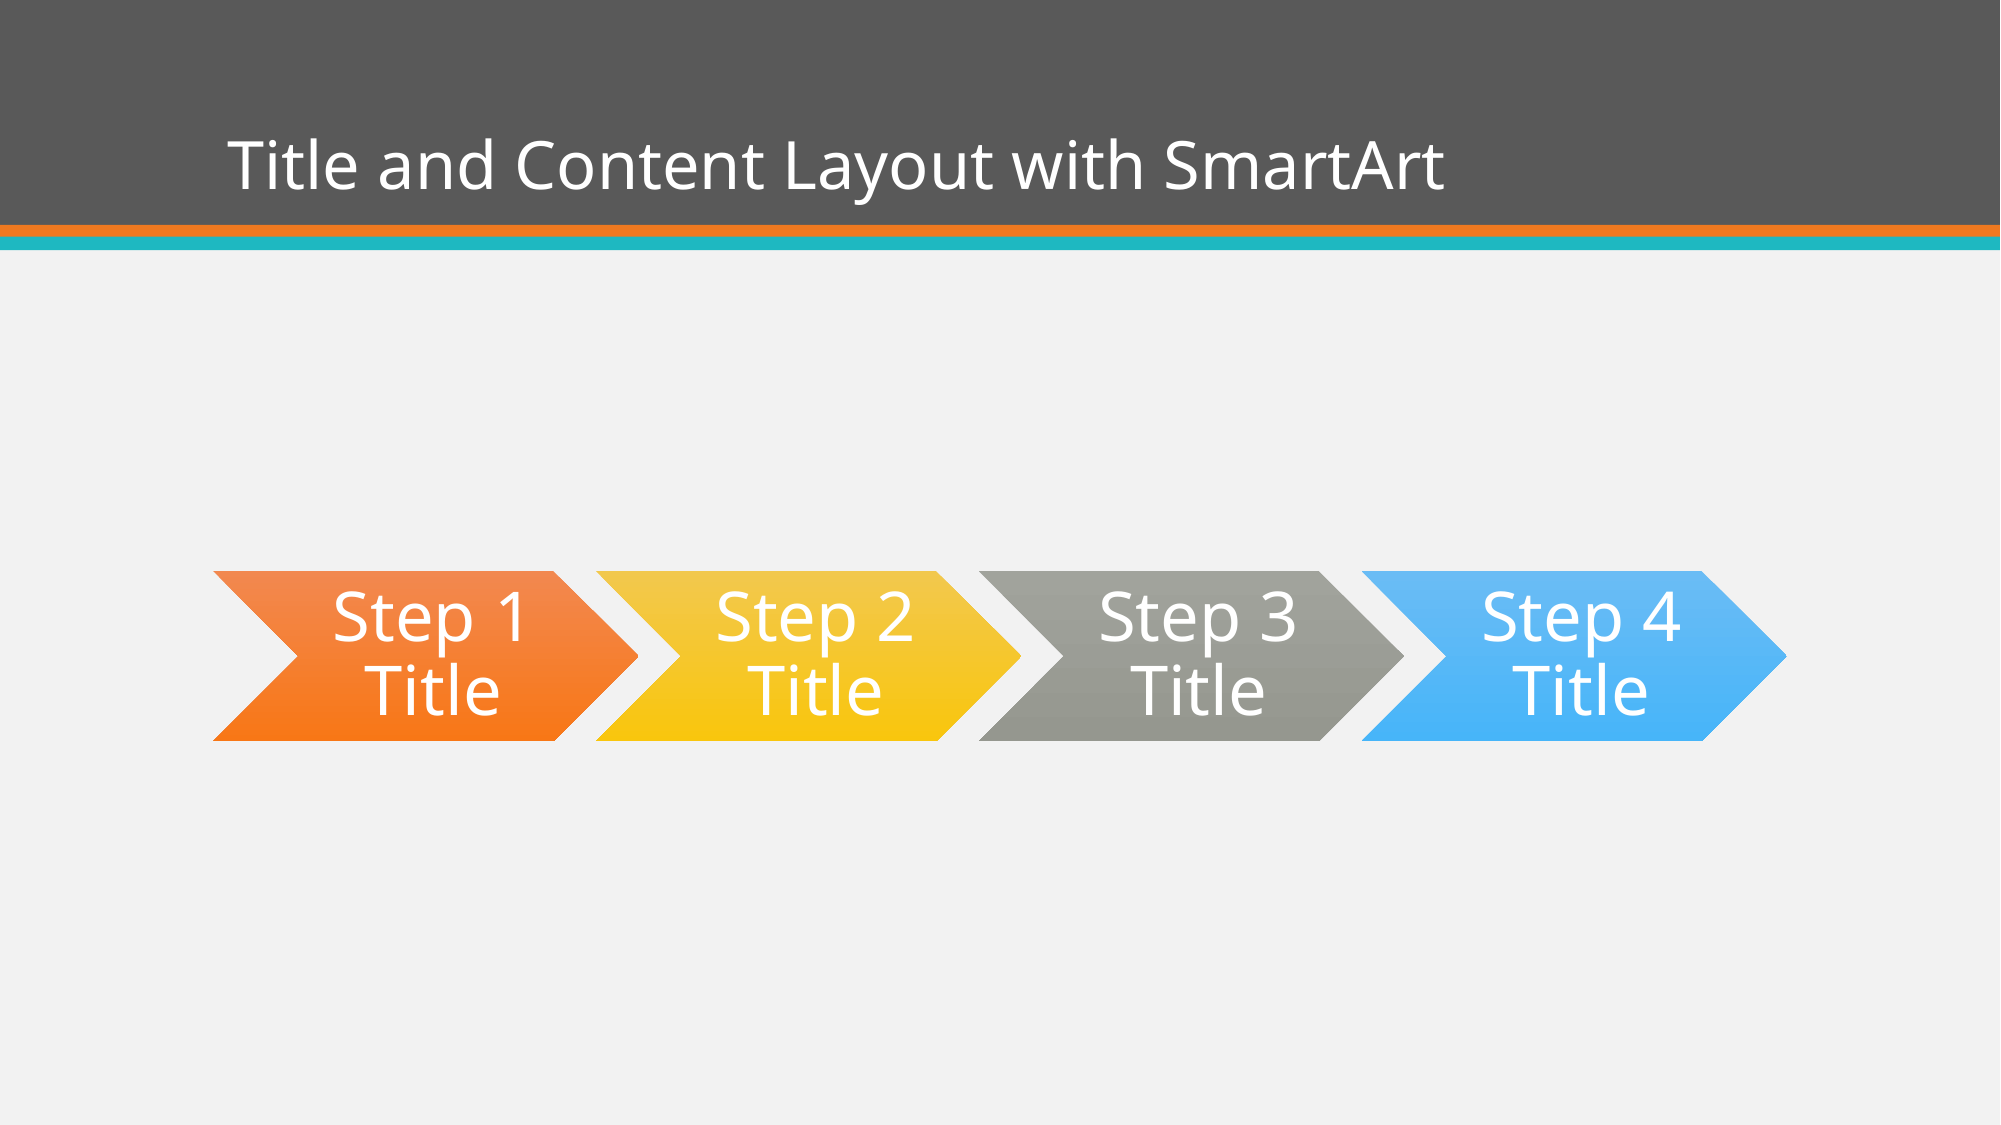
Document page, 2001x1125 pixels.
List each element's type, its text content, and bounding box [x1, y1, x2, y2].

title Title and Content Layout with SmartArt [212, 41, 1788, 212]
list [212, 299, 1788, 1013]
